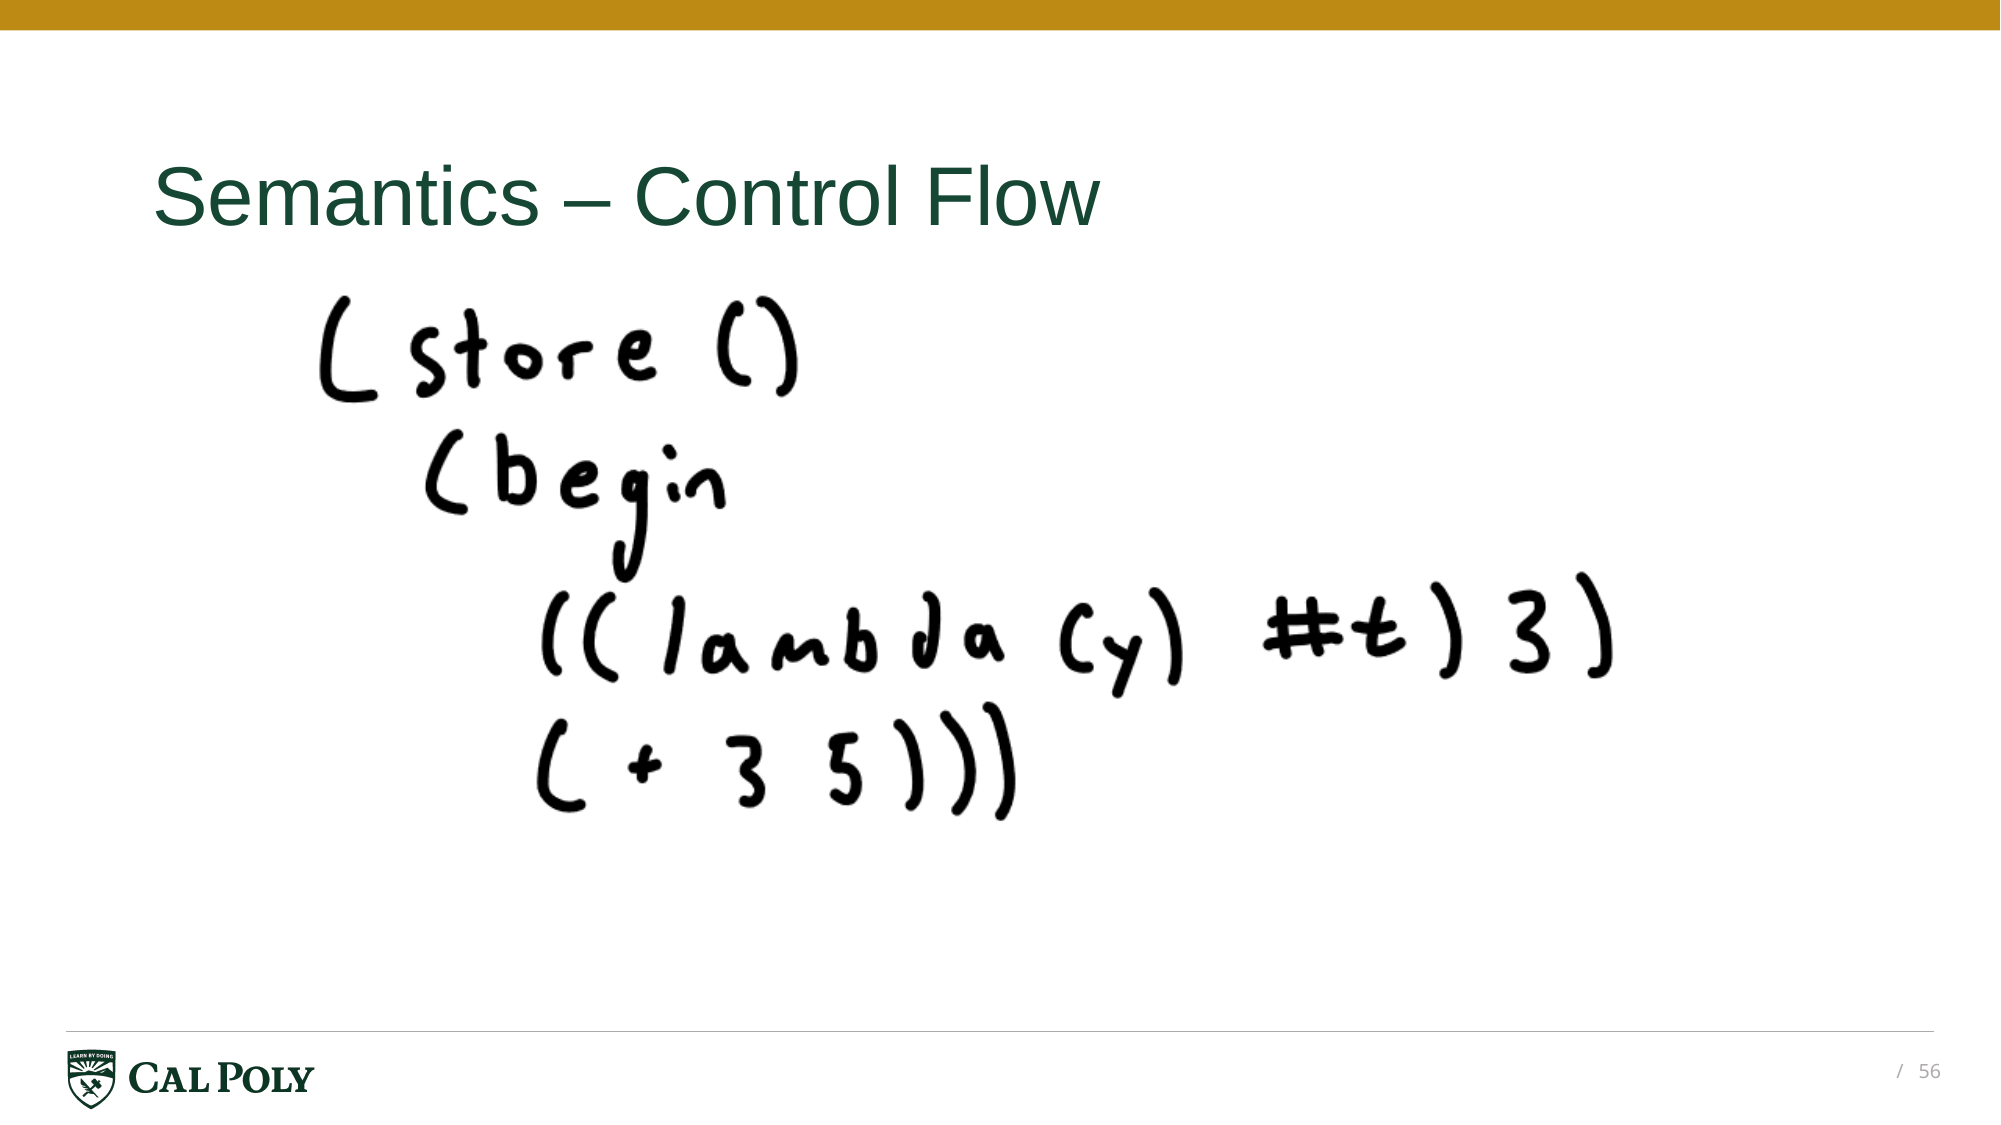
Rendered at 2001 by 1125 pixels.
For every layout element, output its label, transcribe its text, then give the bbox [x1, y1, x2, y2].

picture [43, 1025, 338, 1125]
title Semantics – Control Flow [137, 147, 1888, 250]
picture [304, 271, 1696, 854]
slide_number / 56 [1866, 1041, 1956, 1102]
